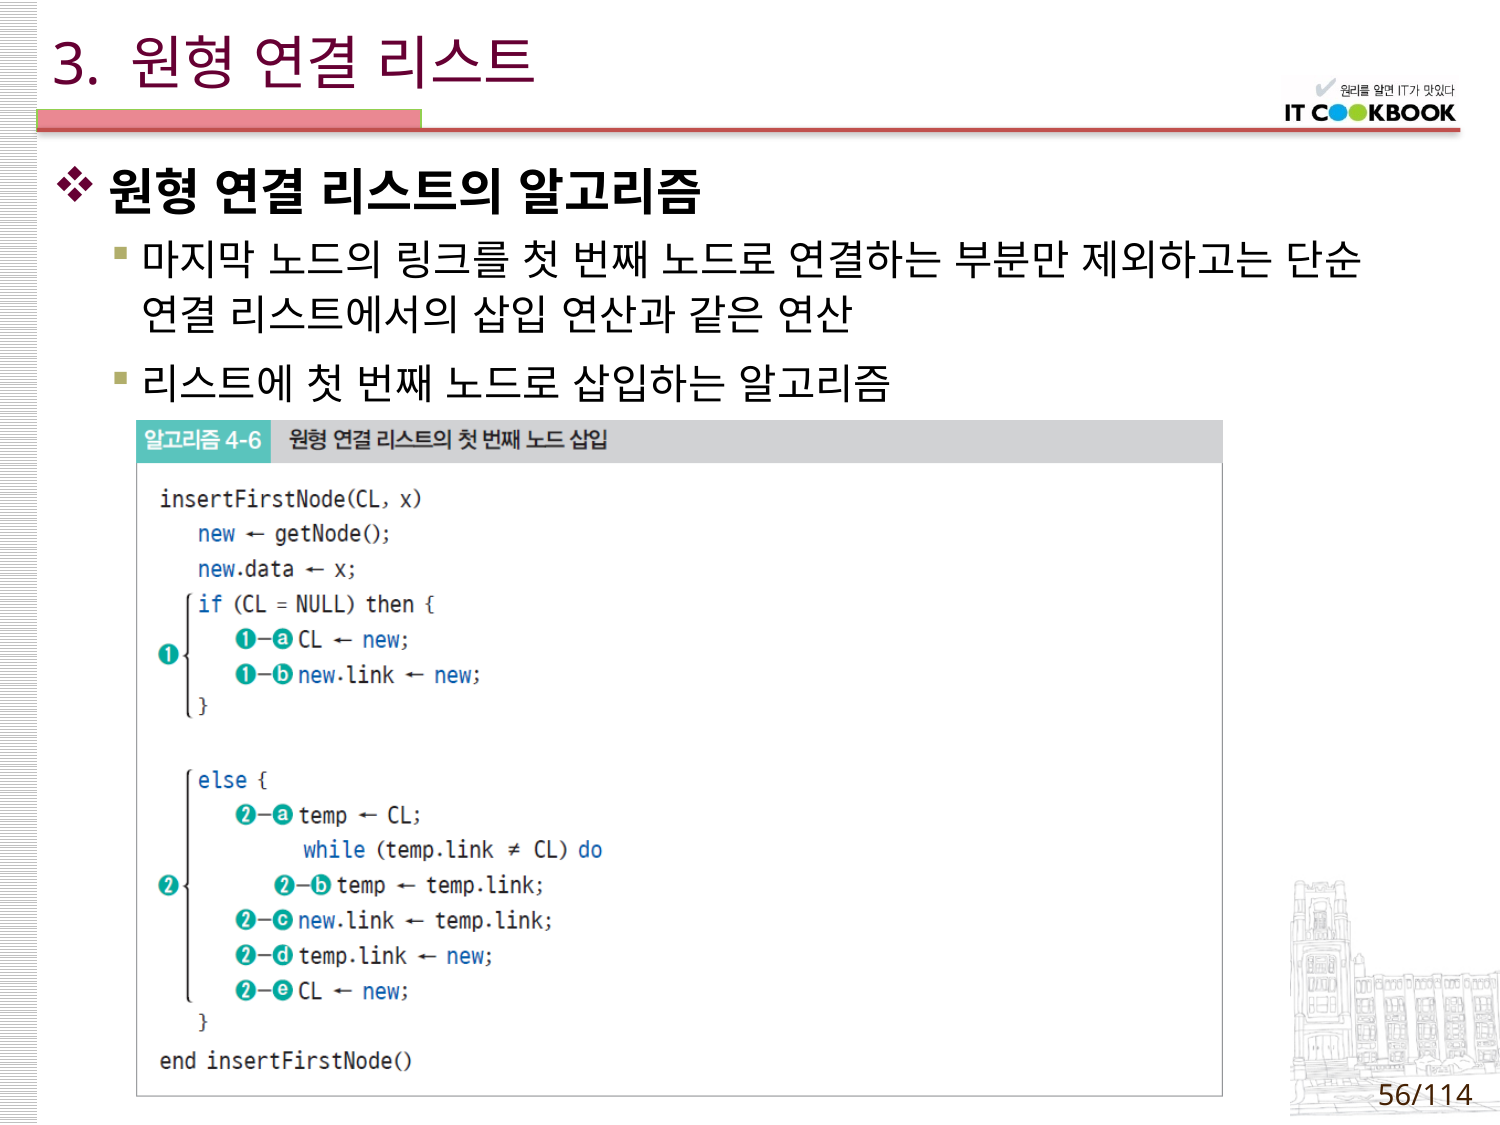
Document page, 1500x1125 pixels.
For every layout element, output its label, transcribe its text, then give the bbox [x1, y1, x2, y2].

list 원형 연결 리스트의 알고리즘 마지막 노드의 링크를 첫 번째 노드로 연결하는 부분만 제외하고는 단순 연결 리스트에서의 삽입 연산과 같은 연산 리스트에 첫 번째 노드로 삽입하는 알고리즘 [37, 152, 1463, 1091]
picture [1281, 75, 1459, 123]
picture [1398, 1094, 1407, 1103]
picture [1459, 1087, 1467, 1098]
picture [1290, 874, 1500, 1125]
picture [135, 420, 1223, 1100]
title 3. 원형 연결 리스트 [37, 13, 1278, 109]
